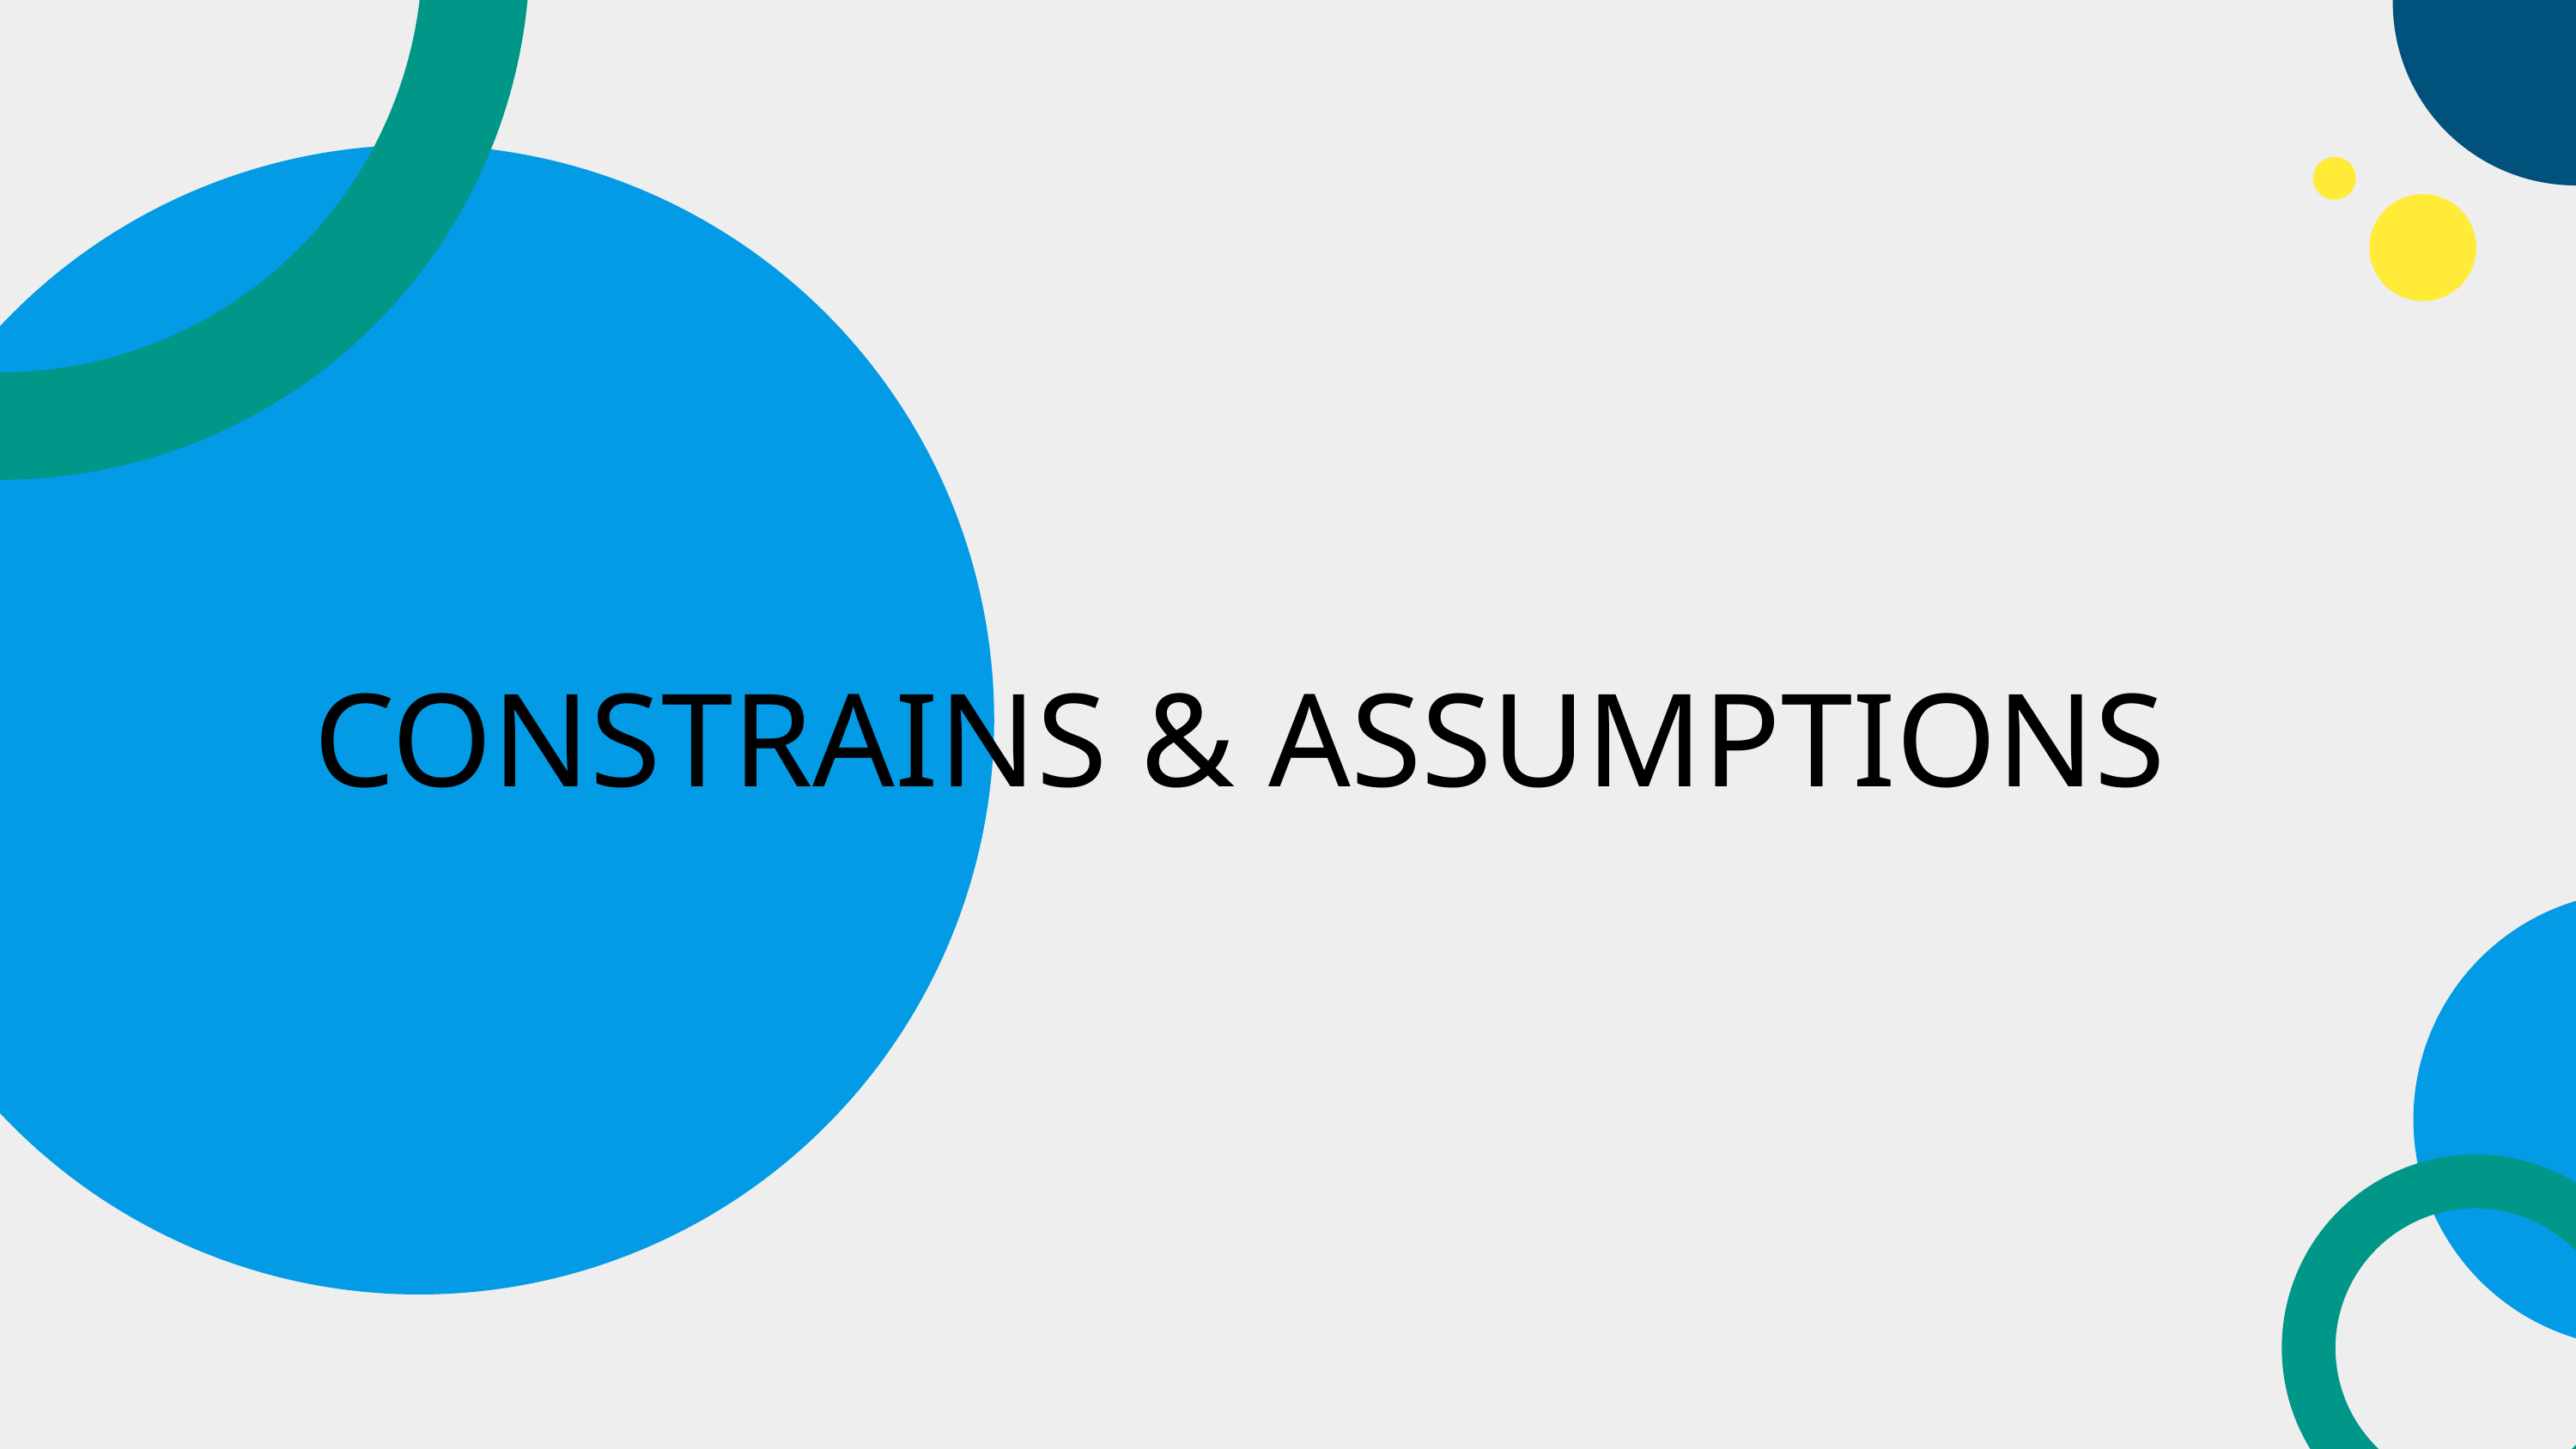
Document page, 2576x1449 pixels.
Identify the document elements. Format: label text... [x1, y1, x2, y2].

text_box [2308, 1181, 2576, 1449]
text_box [0, 0, 474, 427]
text_box [2413, 900, 2576, 1215]
text_box [2392, 0, 2576, 186]
text_box CONSTRAINS & ASSUMPTIONS [303, 648, 2176, 822]
text_box [2312, 156, 2356, 200]
text_box [2369, 194, 2476, 301]
text_box [0, 144, 990, 1294]
